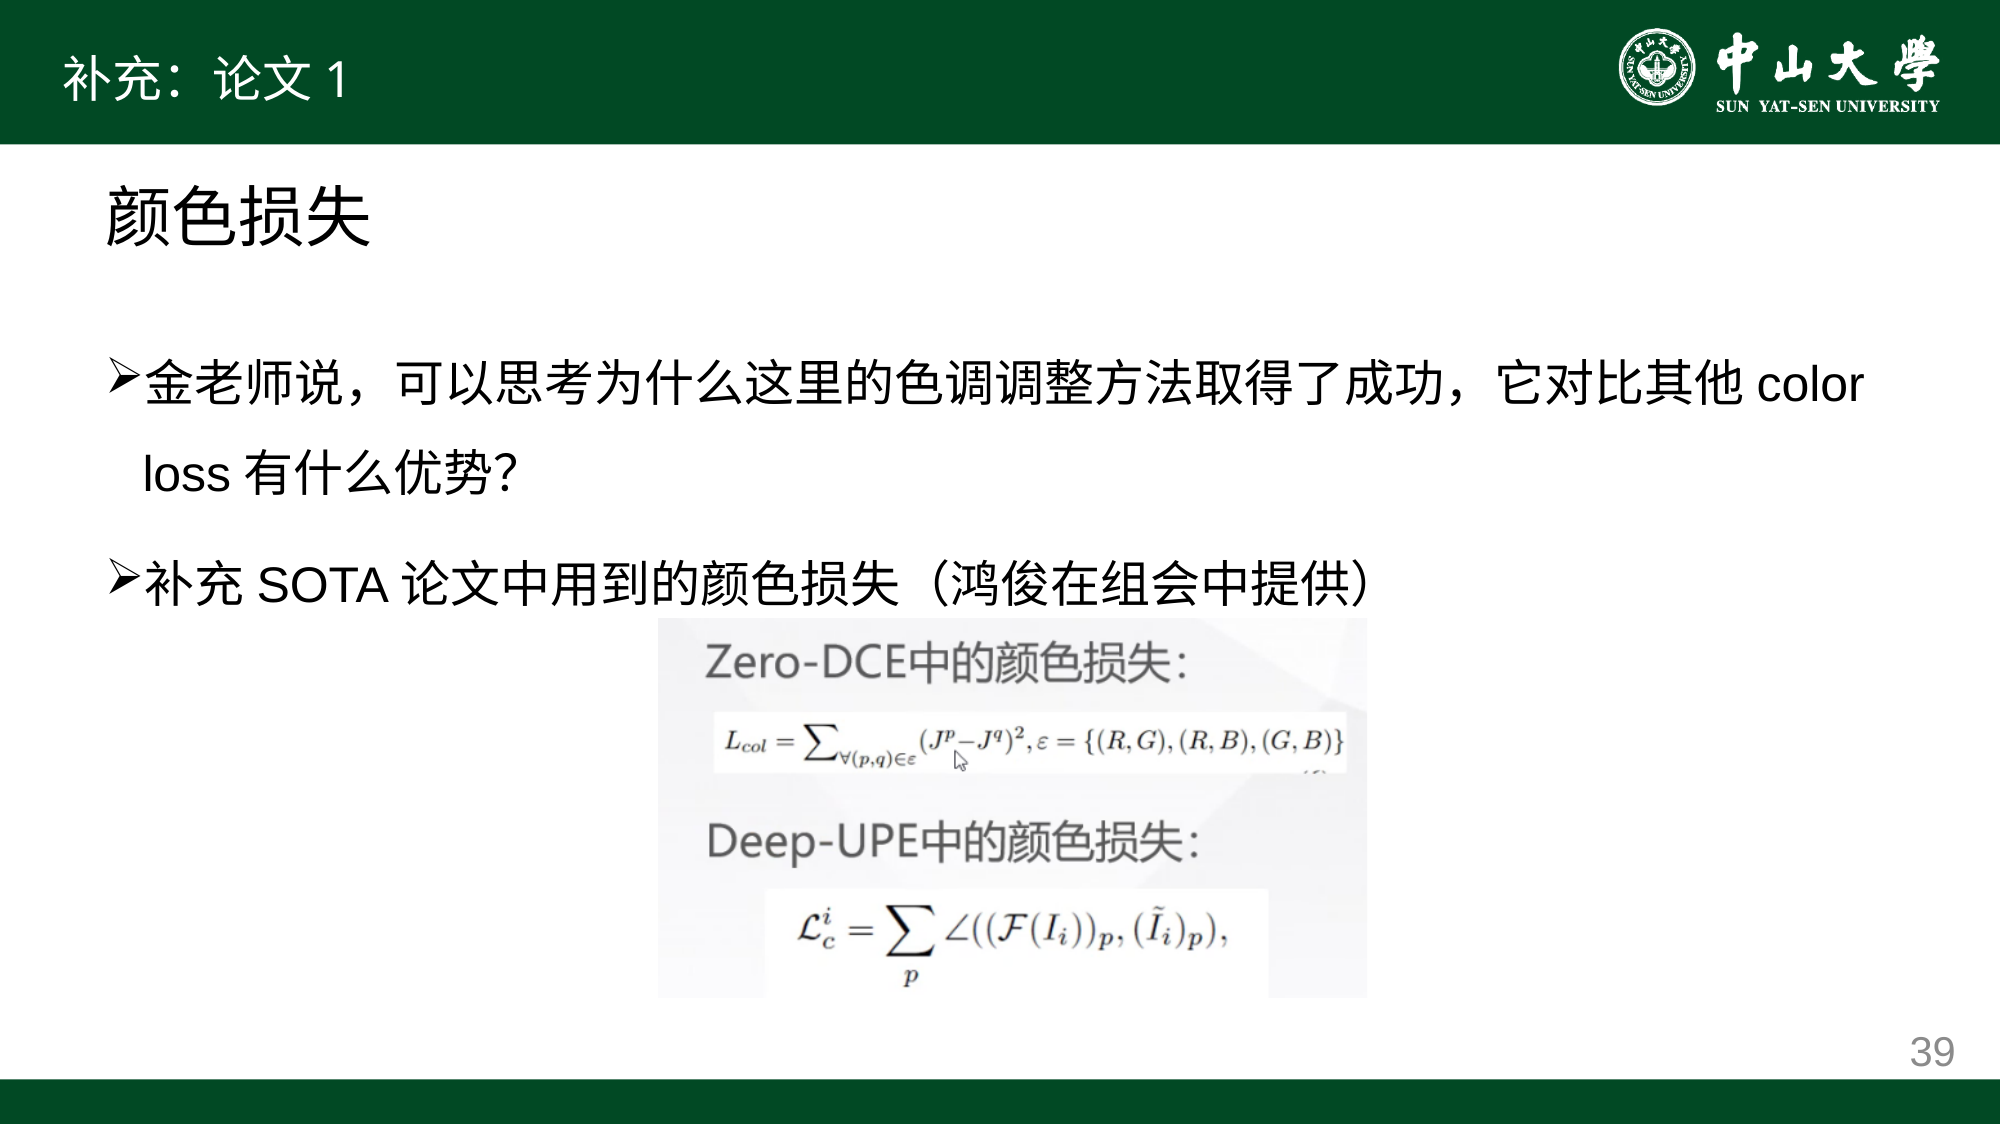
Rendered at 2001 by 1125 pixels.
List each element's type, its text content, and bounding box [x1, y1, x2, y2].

list 金老师说，可以思考为什么这里的色调调整方法取得了成功，它对比其他color loss有什么优势？ 补充SOTA论文中用到的颜色损失（鸿俊在组会中提供） [90, 314, 1905, 1014]
picture [658, 618, 1368, 998]
list 颜色损失 [90, 176, 1905, 285]
slide_number 39 [1521, 1019, 1972, 1080]
picture [1598, 4, 1981, 145]
title 补充：论文1 [47, 32, 1773, 131]
